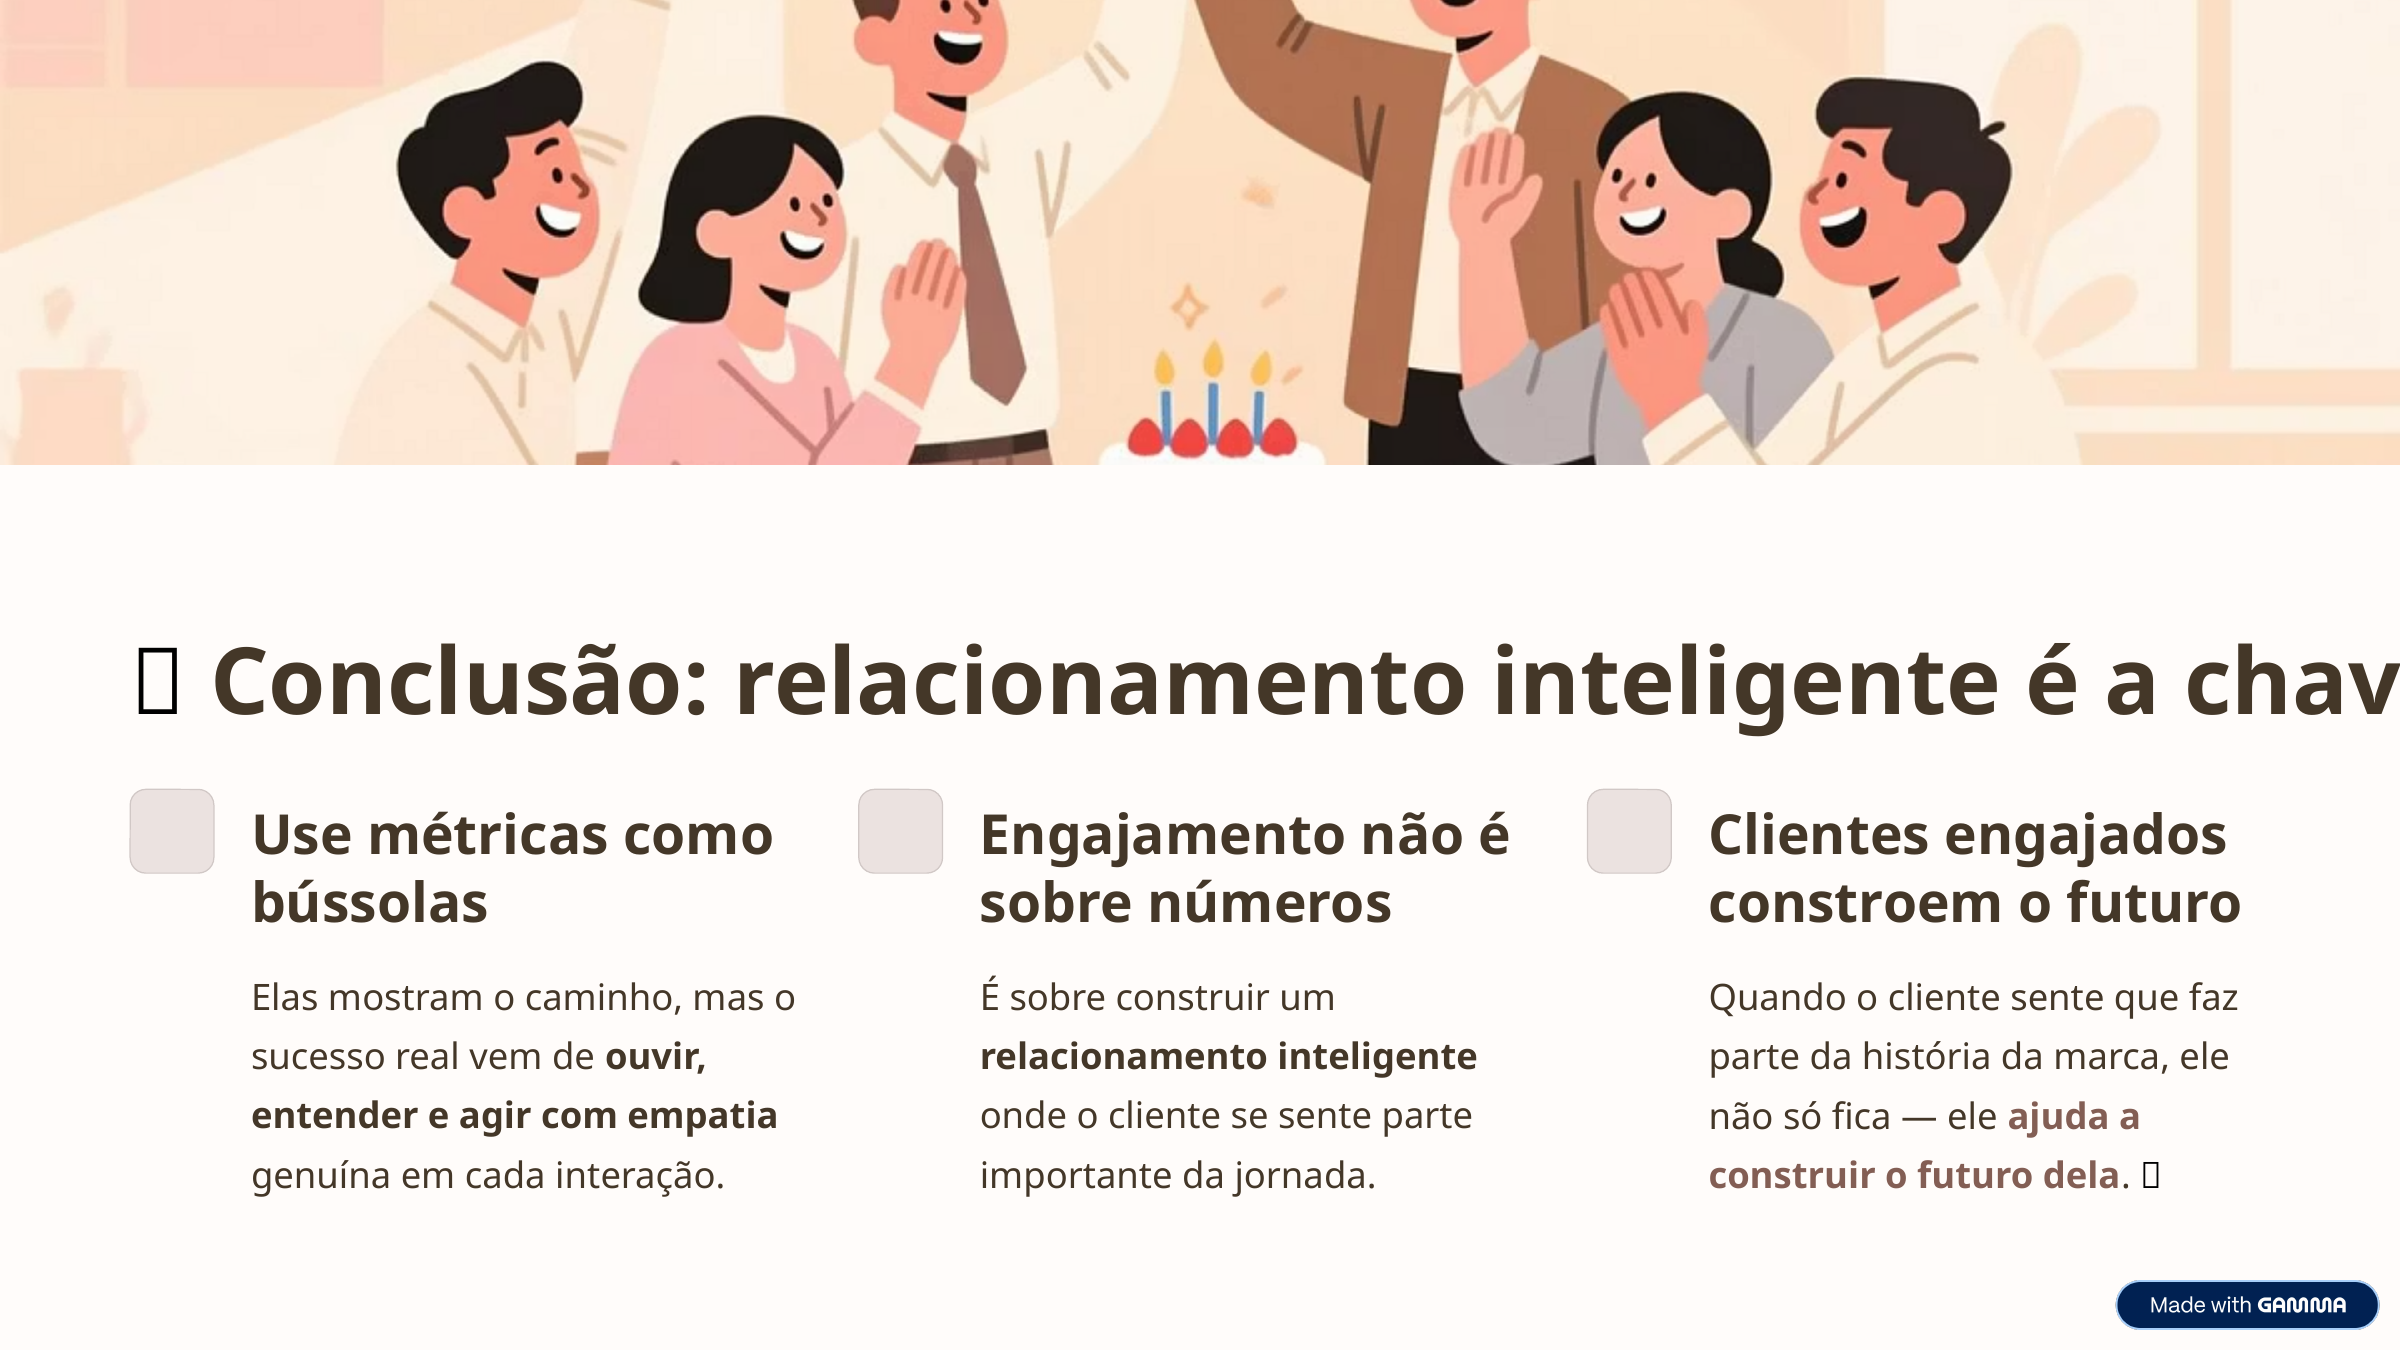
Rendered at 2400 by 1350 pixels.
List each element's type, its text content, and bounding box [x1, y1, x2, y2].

text_box Clientes engajados constroem o futuro [1708, 796, 2270, 936]
text_box Engajamento não é sobre números [979, 796, 1541, 936]
text_box Elas mostram o caminho, mas o sucesso real vem de ouvir, entender e agir com empatia genuína em cada interação. [251, 958, 813, 1197]
text_box É sobre construir um relacionamento inteligente onde o cliente se sente parte importante da jornada. [979, 958, 1541, 1197]
text_box [130, 789, 214, 874]
text_box [858, 789, 943, 874]
picture [2106, 1271, 2389, 1339]
text_box Quando o cliente sente que faz parte da história da marca, ele não só fica — ele ajuda a construir o futuro dela. 💙 [1708, 958, 2270, 1198]
text_box Use métricas como bússolas [251, 796, 813, 936]
text_box 🚀 Conclusão: relacionamento inteligente é a chave [130, 617, 2157, 734]
picture [0, 0, 2400, 466]
text_box [1587, 789, 1672, 874]
